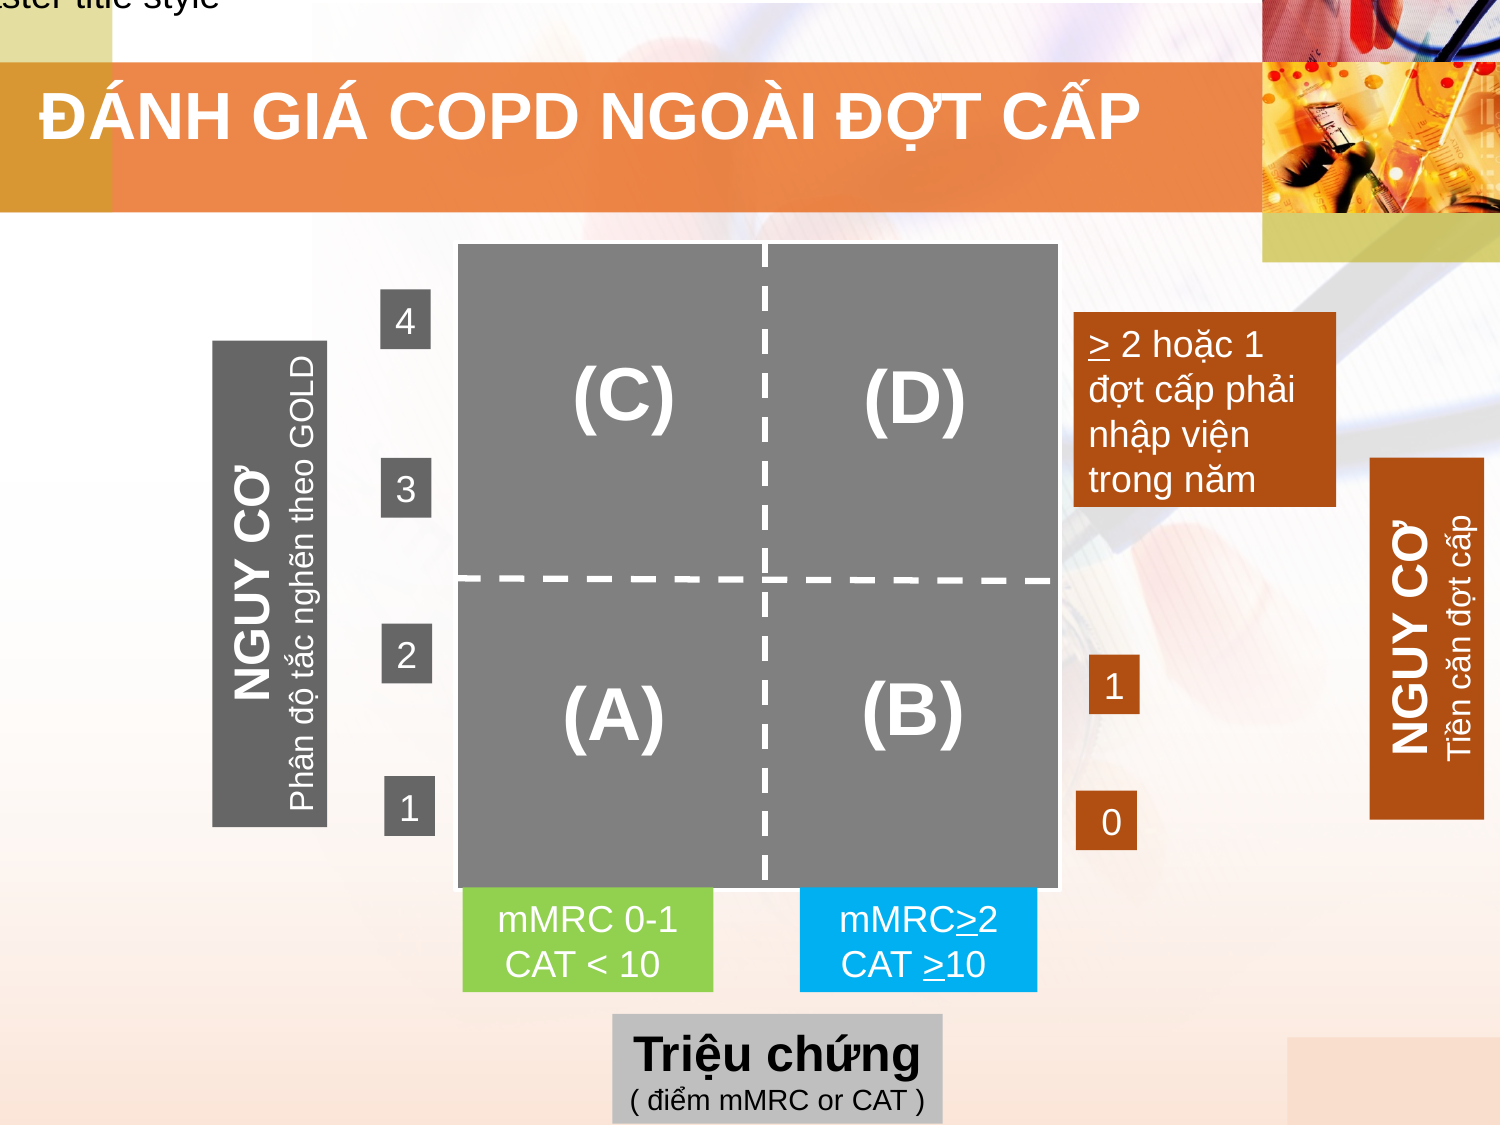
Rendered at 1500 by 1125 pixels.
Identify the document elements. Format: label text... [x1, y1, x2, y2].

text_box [455, 578, 1061, 582]
text_box (C) [557, 338, 692, 443]
picture [1262, 0, 1500, 213]
text_box NGUY CƠ Tiền căn đợt cấp [1369, 457, 1485, 820]
text_box Triệu chứng ( điểm mMRC or CAT ) [612, 1013, 943, 1124]
text_box (A) [547, 658, 682, 763]
text_box > 2 hoặc 1 đợt cấp phải nhập viện trong năm [1073, 312, 1337, 507]
text_box [453, 240, 1062, 578]
text_box 1 [1089, 654, 1140, 715]
text_box [453, 588, 761, 892]
text_box 4 [380, 289, 431, 350]
text_box mMRC 0-1 CAT < 10 [462, 887, 714, 993]
text_box NGUY CƠ Phân độ tắc nghẽn theo GOLD [212, 340, 328, 828]
text_box (B) [846, 652, 981, 758]
text_box [769, 588, 1062, 892]
text_box 2 [381, 623, 433, 684]
text_box 0 [1075, 790, 1137, 851]
title ĐÁNH GIÁ COPD NGOÀI ĐỢT CẤP [24, 37, 1463, 188]
text_box mMRC>2 CAT >10 [799, 887, 1038, 993]
text_box 1 [384, 776, 435, 836]
text_box (D) [848, 341, 983, 447]
text_box 3 [380, 457, 432, 518]
